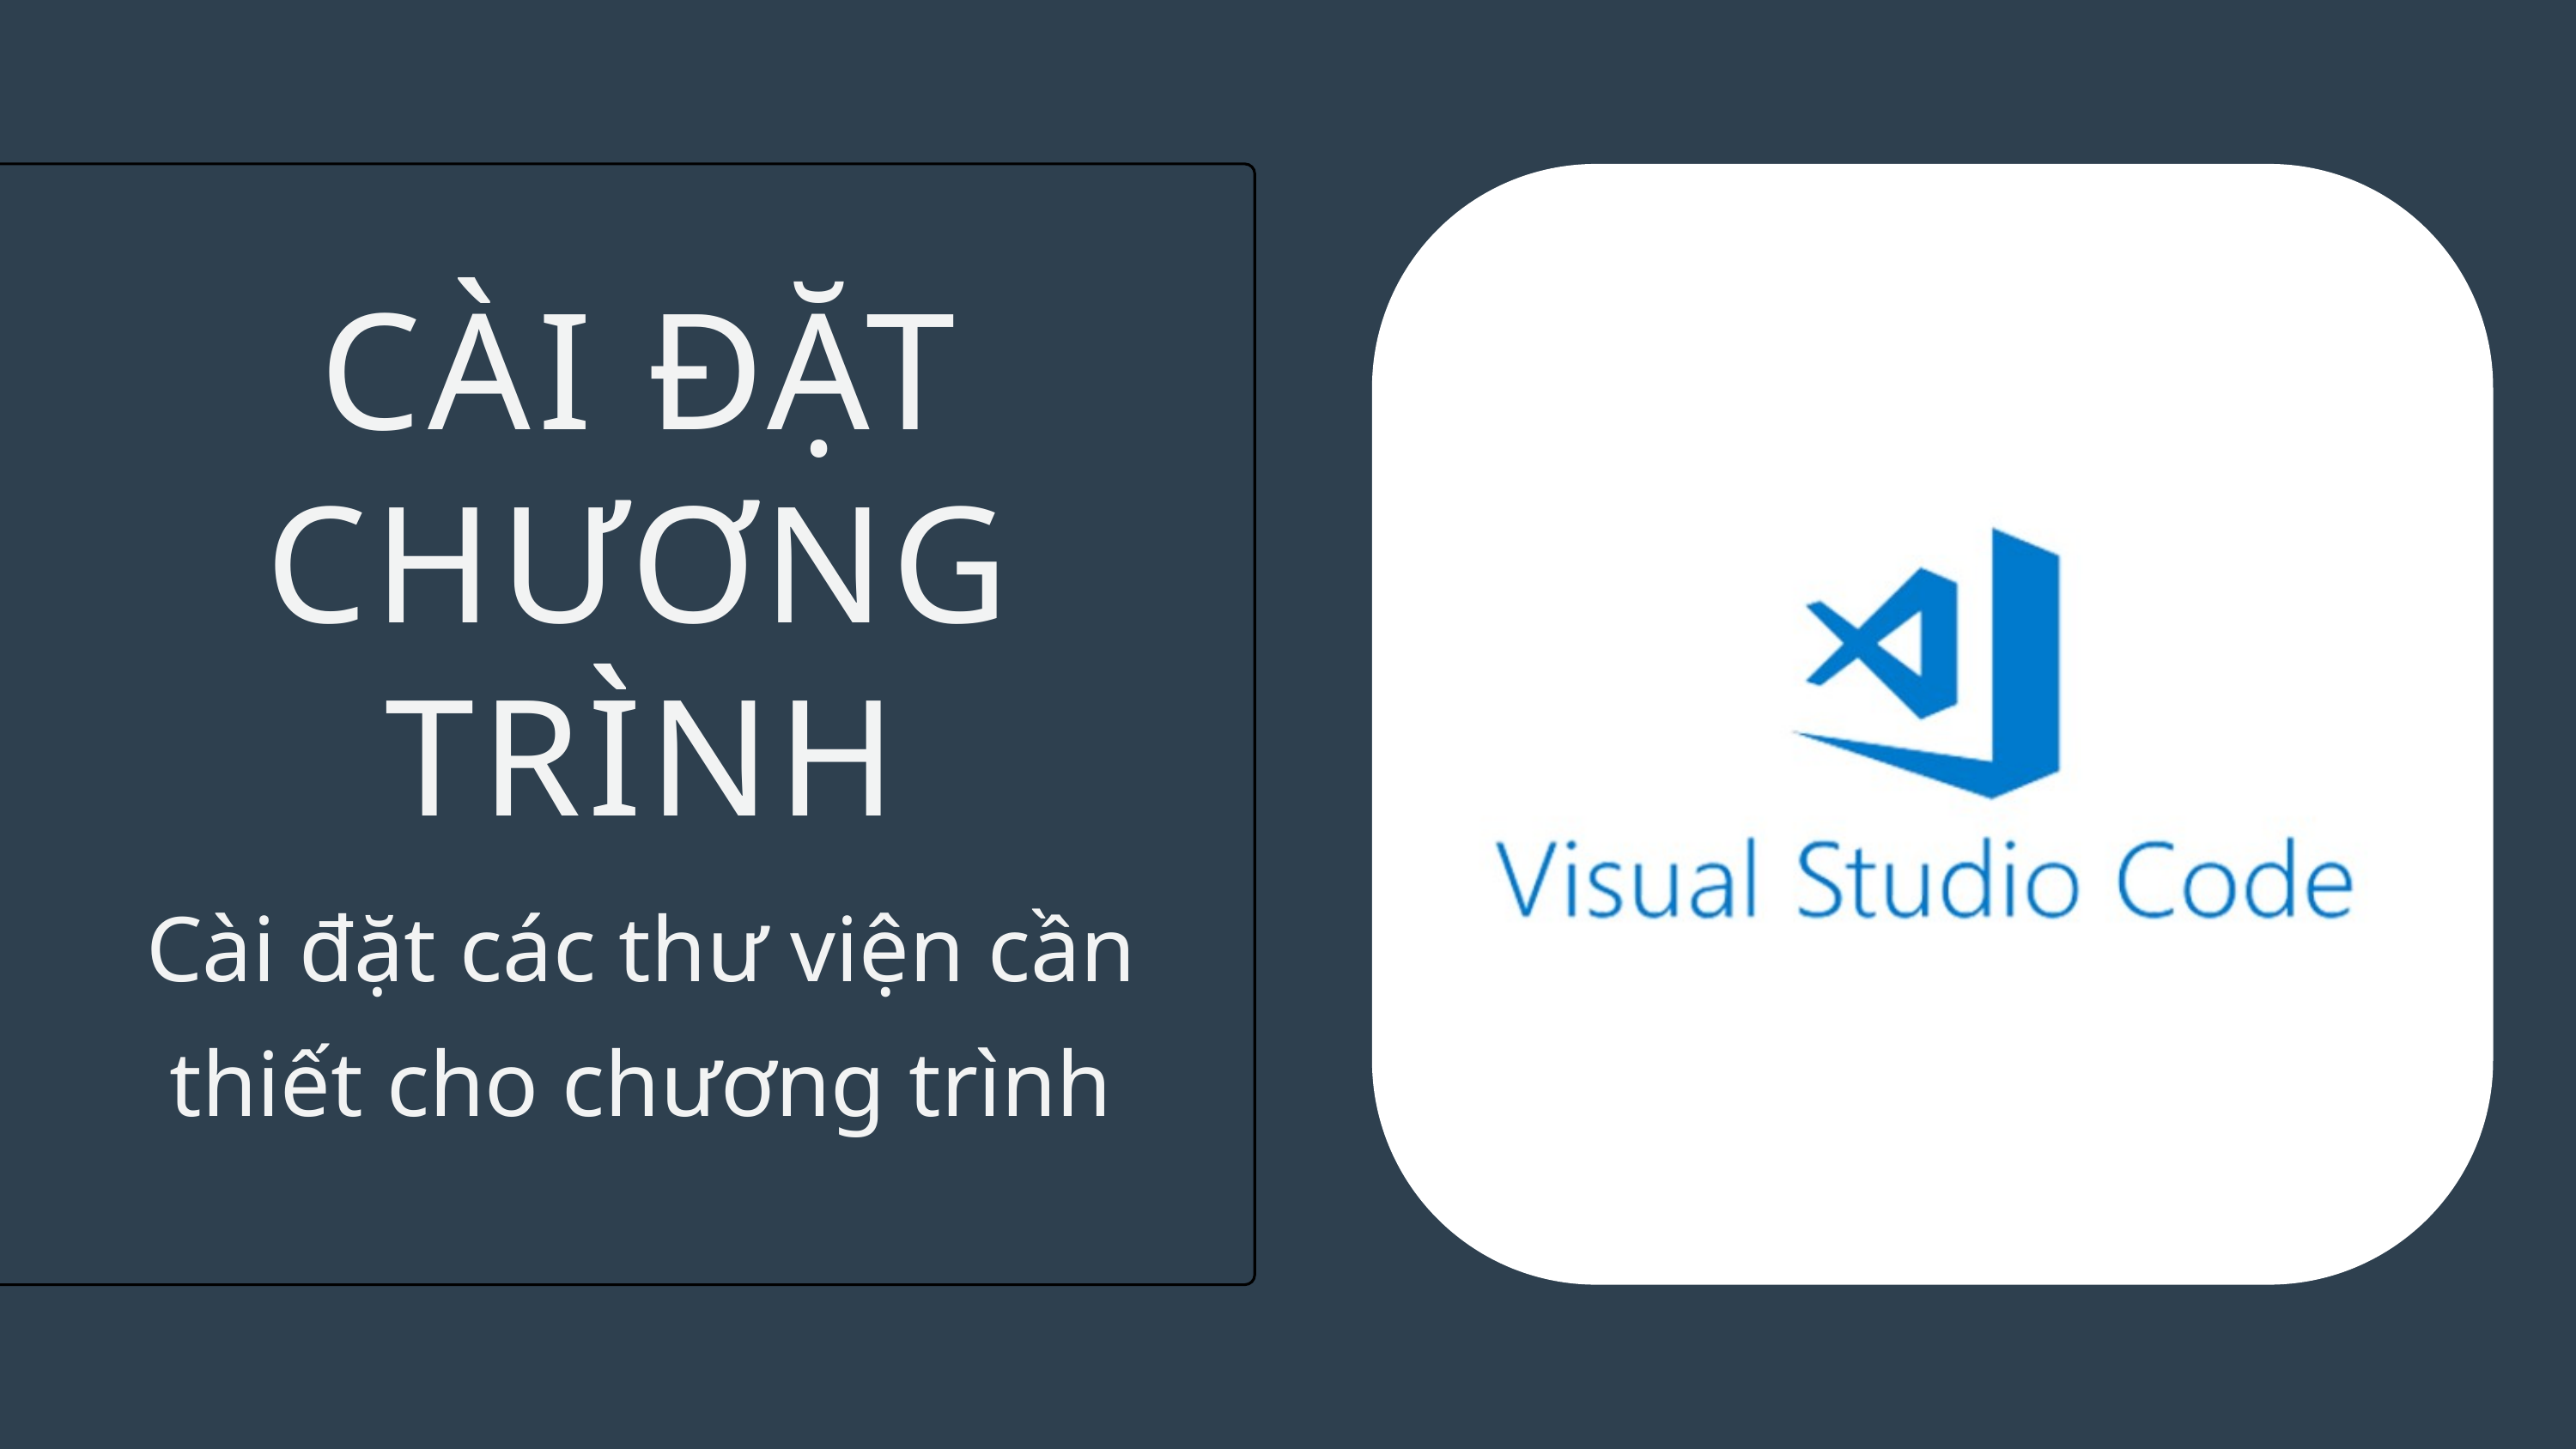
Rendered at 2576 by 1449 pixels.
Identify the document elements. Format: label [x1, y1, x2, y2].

text_box [1371, 163, 2494, 1285]
text_box [0, 163, 1255, 1285]
text_box [100, 269, 1183, 1123]
